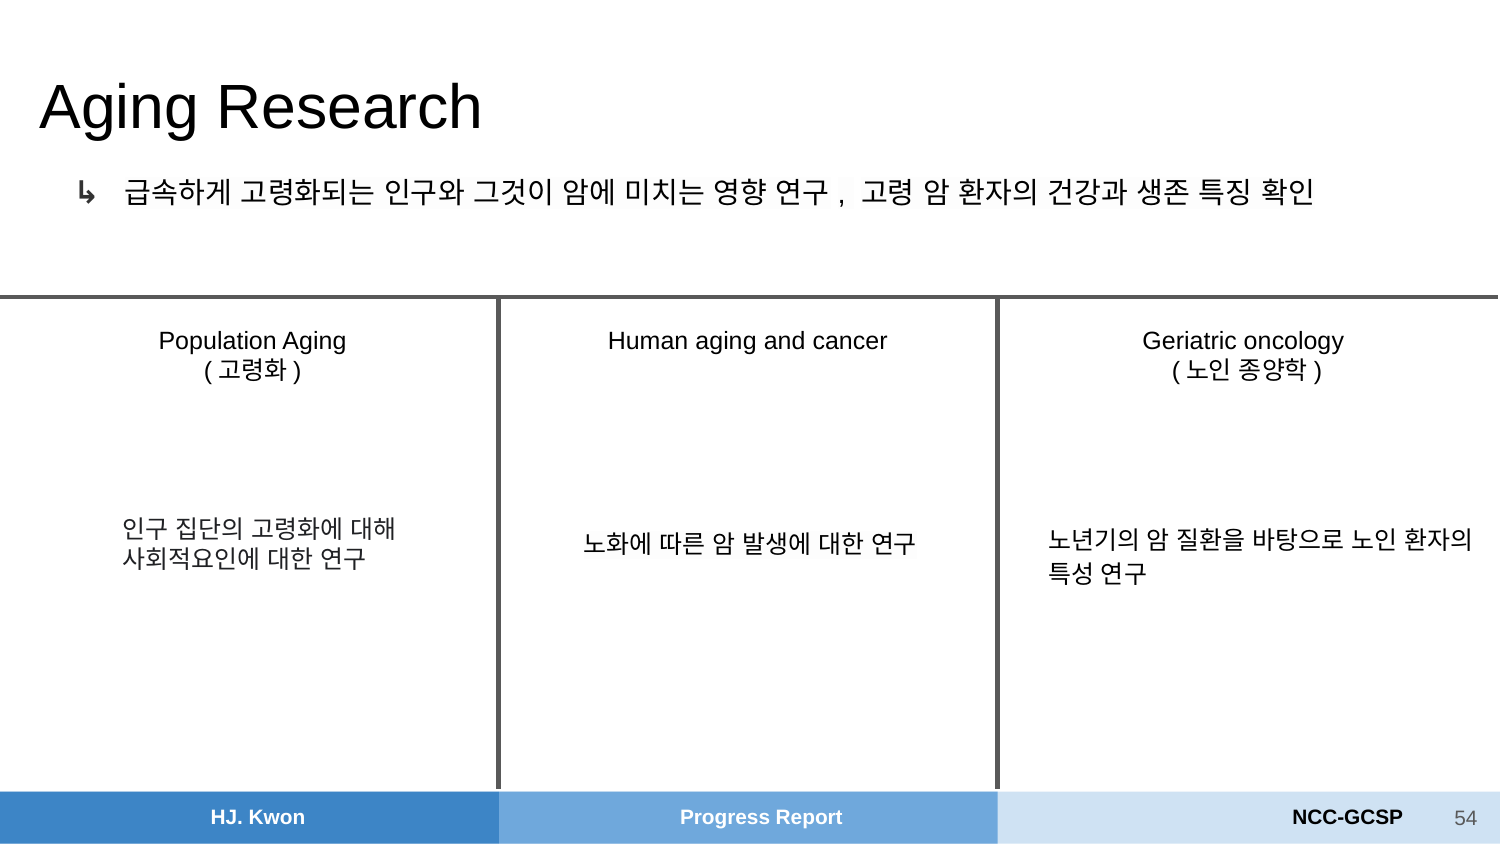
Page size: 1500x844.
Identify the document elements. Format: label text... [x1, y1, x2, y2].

text_box Geriatric oncology (노인 종양학) [1003, 309, 1494, 400]
slide_number ‹#› [1402, 784, 1493, 844]
text_box [1493, 791, 1500, 844]
text_box 인구 집단의 고령화에 대해 사회적요인에 대한 연구 [107, 498, 414, 589]
text_box ↳ 급속하게 고령화되는 인구와 그것이 암에 미치는 영향 연구, 고령 암 환자의 건강과 생존 특징 확인 [58, 156, 1472, 225]
text_box [0, 791, 499, 844]
text_box NCC-GCSP [1277, 790, 1428, 842]
text_box Aging Research [24, 50, 1064, 156]
text_box Human aging and cancer [504, 309, 993, 370]
text_box 노년기의 암 질환을 바탕으로 노인 환자의 특성 연구 [1033, 505, 1494, 604]
text_box HJ. Kwon [195, 790, 390, 842]
text_box 노화에 따른 암 발생에 대한 연구 [568, 513, 962, 574]
text_box [998, 791, 1402, 844]
text_box [499, 791, 998, 844]
text_box Population Aging (고령화) [6, 309, 494, 400]
text_box Progress Report [665, 790, 860, 842]
